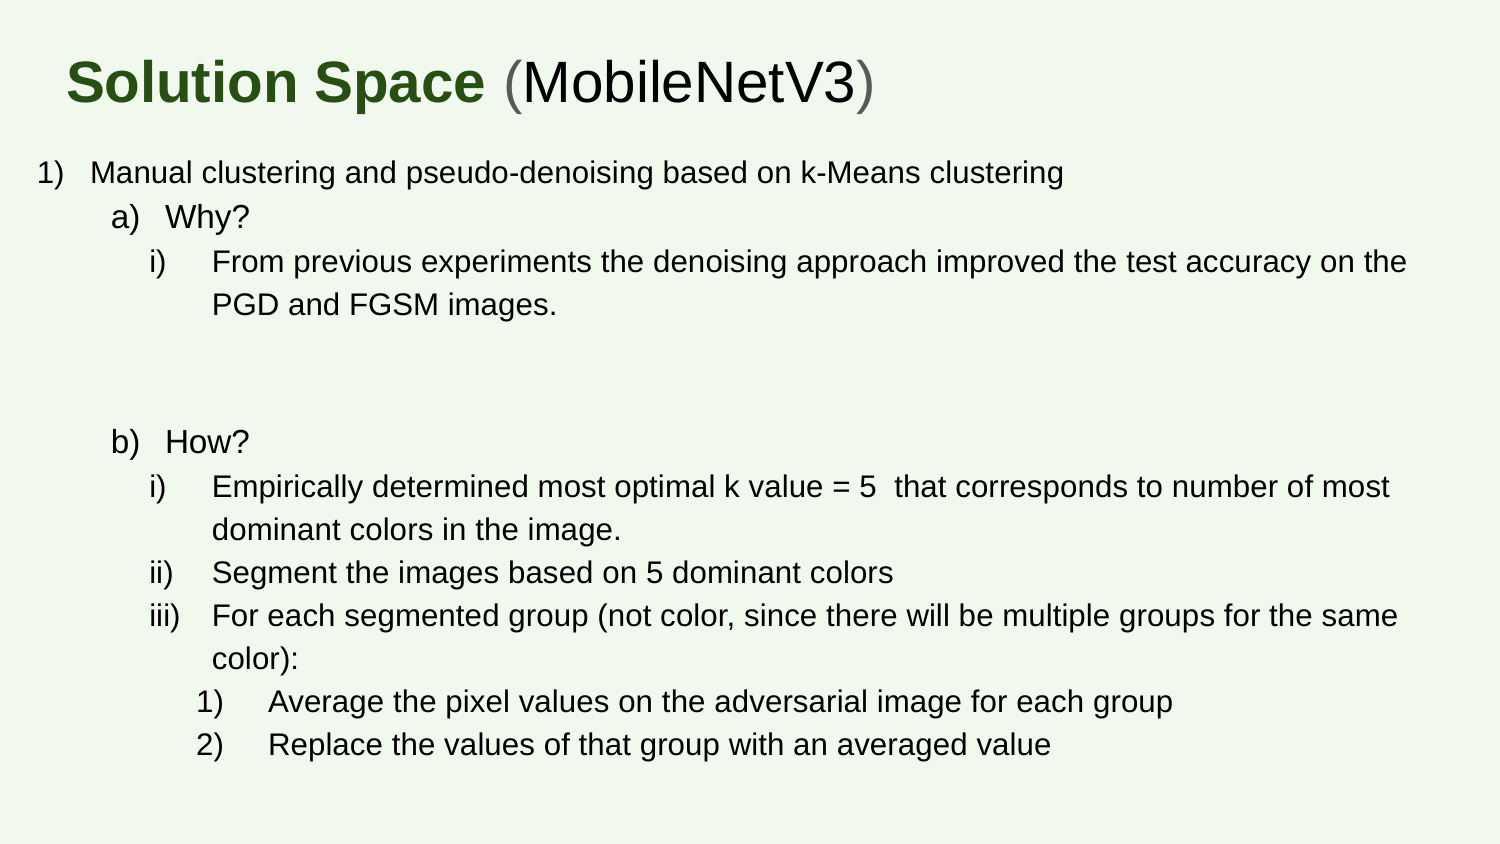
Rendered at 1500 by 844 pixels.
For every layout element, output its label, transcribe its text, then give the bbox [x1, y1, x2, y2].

title Solution Space (MobileNetV3) [51, 29, 1449, 124]
list Manual clustering and pseudo-denoising based on k-Means clustering Why? From previous experiments the denoising approach improved the test accuracy on the PGD and FGSM images. How? Empirically determined most optimal k value = 5 that corresponds to number of most dominant colors in the image. Segment the images based on 5 dominant colors For each segmented group (not color, since there will be multiple groups for the same color): Average the pixel values on the adversarial image for each group Replace the values of that group with an averaged value [0, 131, 1500, 693]
